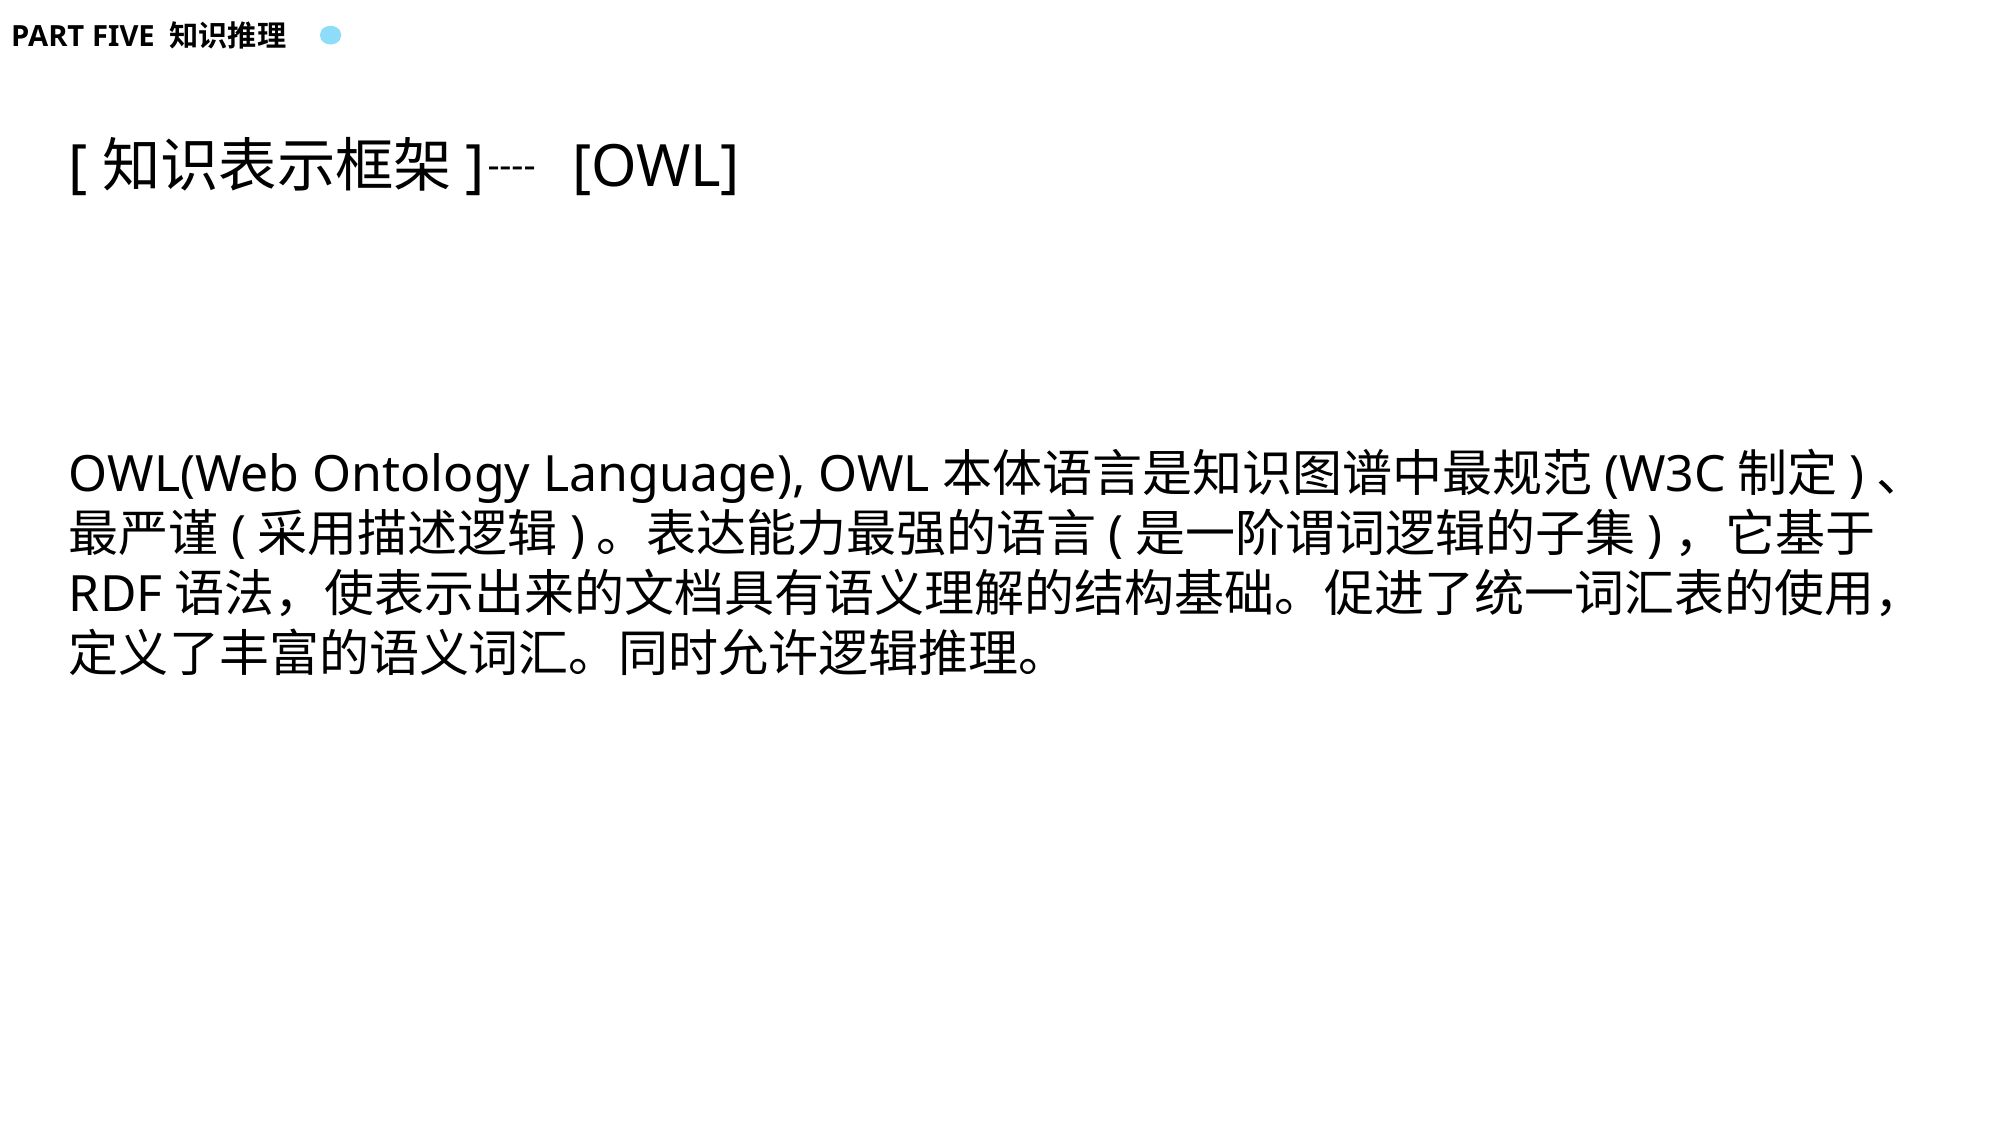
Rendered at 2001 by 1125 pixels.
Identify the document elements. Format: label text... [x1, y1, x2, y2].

text_box [OWL] [557, 120, 934, 206]
text_box ---- [472, 133, 551, 194]
text_box [知识表示框架] [54, 120, 557, 206]
text_box OWL(Web Ontology Language), OWL本体语言是知识图谱中最规范(W3C制定)、最严谨(采用描述逻辑)。表达能力最强的语言(是一阶谓词逻辑的子集)，它基于RDF语法，使表示出来的文档具有语义理解的结构基础。促进了统一词汇表的使用，定义了丰富的语义词汇。同时允许逻辑推理。 [54, 433, 1952, 689]
text_box [318, 24, 343, 46]
text_box PART FIVE 知识推理 [0, 9, 302, 60]
